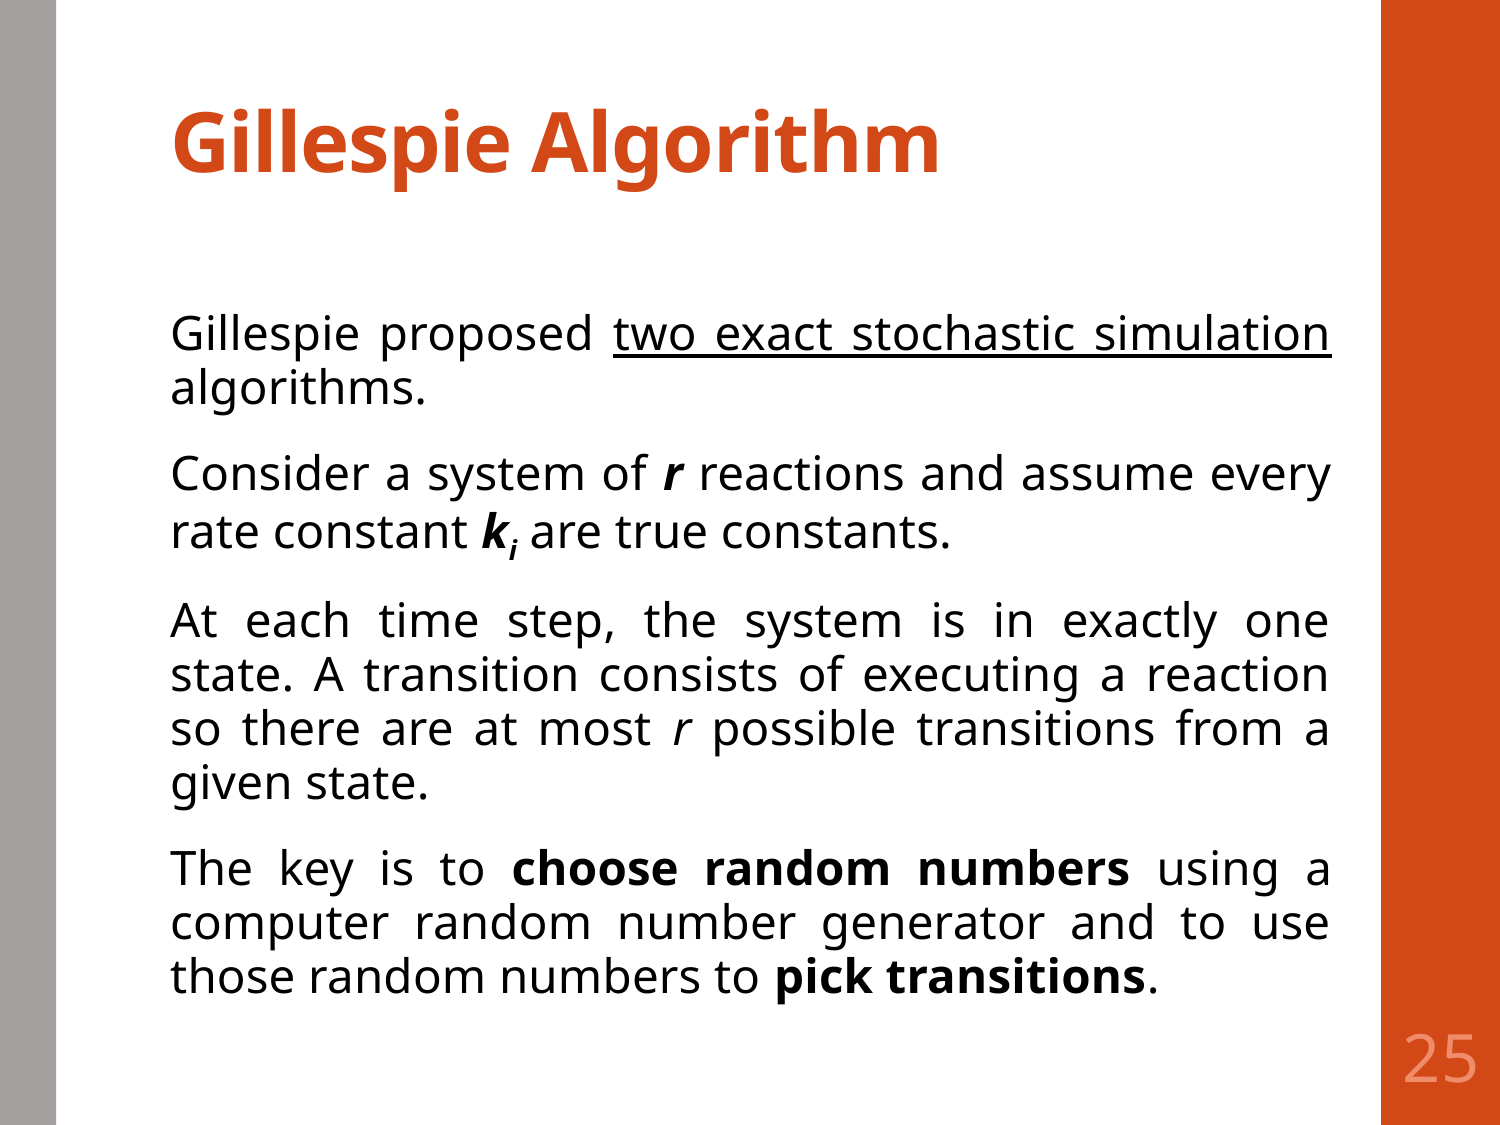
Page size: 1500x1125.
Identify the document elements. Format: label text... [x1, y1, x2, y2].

list Gillespie proposed two exact stochastic simulation algorithms. Consider a system of r reactions and assume every rate constant ki are true constants. At each time step, the system is in exactly one state. A transition consists of executing a reaction so there are at most r possible transitions from a given state. The key is to choose random numbers using a computer random number generator and to use those random numbers to pick transitions. [155, 299, 1348, 1014]
slide_number 25 [1384, 1012, 1498, 1110]
title Gillespie Algorithm [155, 59, 1348, 198]
